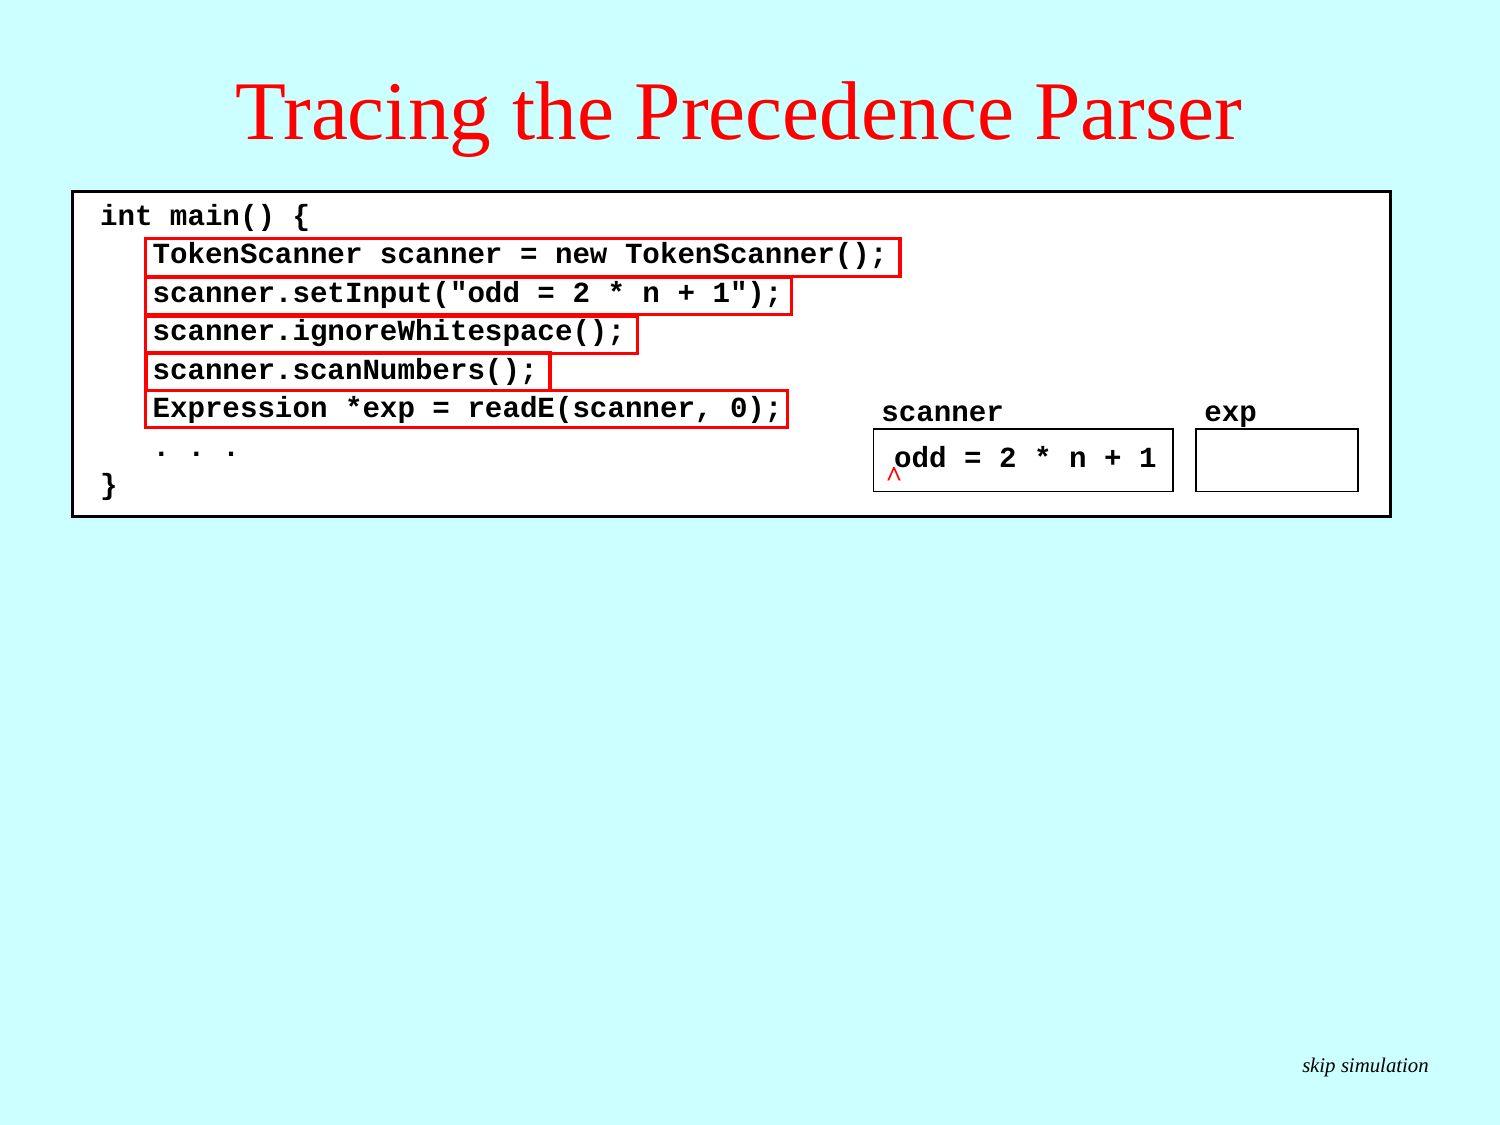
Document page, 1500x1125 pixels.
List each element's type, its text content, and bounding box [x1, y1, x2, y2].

text_box [72, 191, 1391, 517]
text_box [145, 316, 638, 354]
text_box [145, 238, 900, 277]
text_box exp [1189, 381, 1367, 435]
text_box [146, 353, 550, 391]
text_box [1195, 435, 1359, 492]
text_box odd = 2 * n + 1 [879, 431, 1172, 482]
text_box [873, 435, 879, 450]
text_box scanner [866, 381, 1044, 435]
text_box int main() { TokenScanner scanner = new TokenScanner(); scanner.setInput("odd = 2 * n + 1"); scanner.ignoreWhitespace(); scanner.scanNumbers(); Expression *exp = readE(scanner, 0); . . . } [85, 185, 1392, 508]
text_box skip simulation [1287, 1044, 1475, 1084]
title Tracing the Precedence Parser [0, 12, 1500, 201]
text_box [145, 277, 792, 315]
text_box [921, 429, 1173, 492]
text_box ^ [870, 450, 921, 500]
text_box [145, 390, 788, 428]
